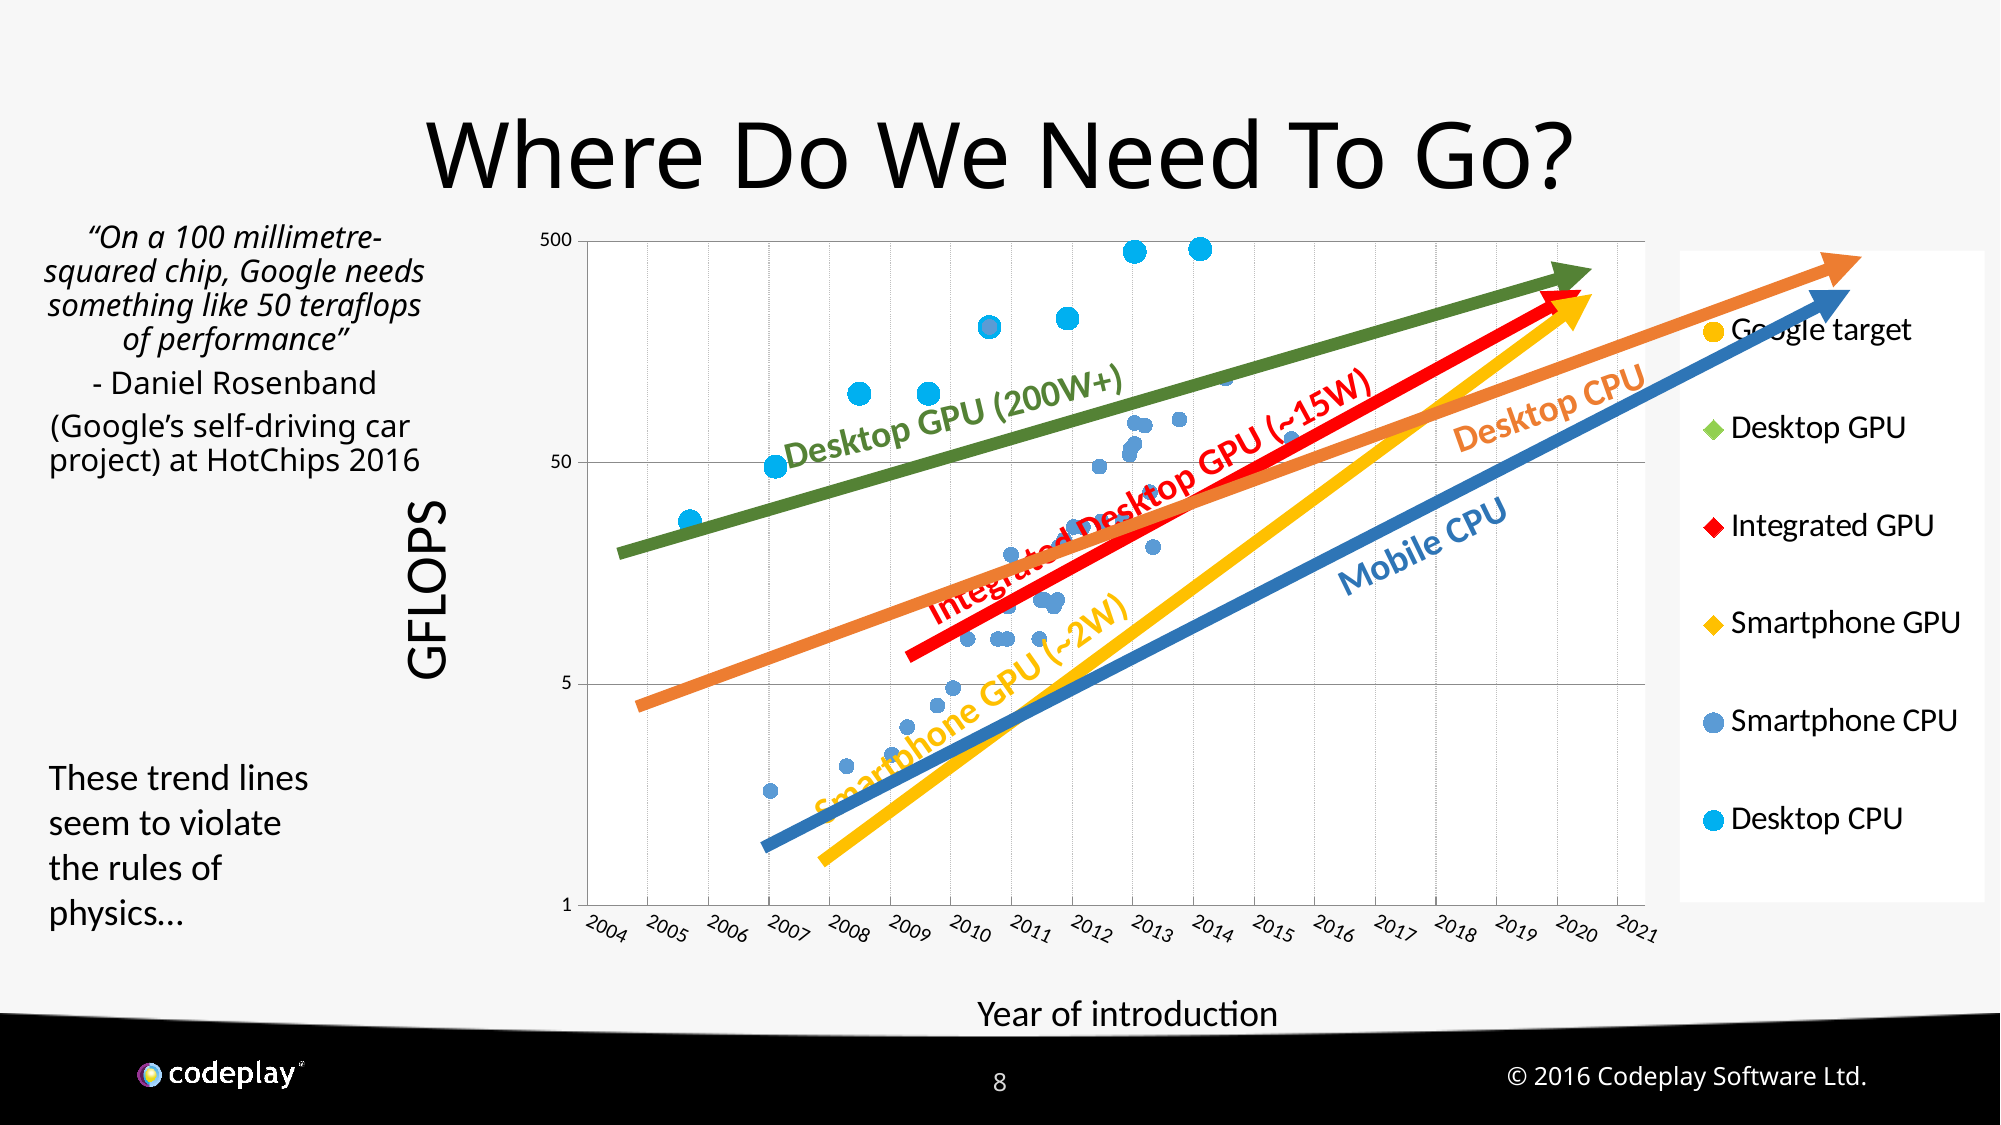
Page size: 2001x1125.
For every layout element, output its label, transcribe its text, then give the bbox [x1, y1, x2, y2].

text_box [820, 848, 1593, 863]
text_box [618, 268, 636, 554]
chart [465, 209, 1992, 1043]
list “On a 100 millimetre-squared chip, Google needs something like 50 teraflops of performance” - Daniel Rosenband (Google’s self-driving car project) at HotChips 2016 [21, 211, 449, 489]
picture [0, 1013, 2000, 1125]
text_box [763, 289, 1851, 848]
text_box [636, 256, 1862, 707]
title Where Do We Need To Go? [137, 59, 1863, 258]
text_box GFLOPS [379, 426, 465, 697]
text_box These trend lines seem to violate the rules of physics… [33, 745, 338, 941]
